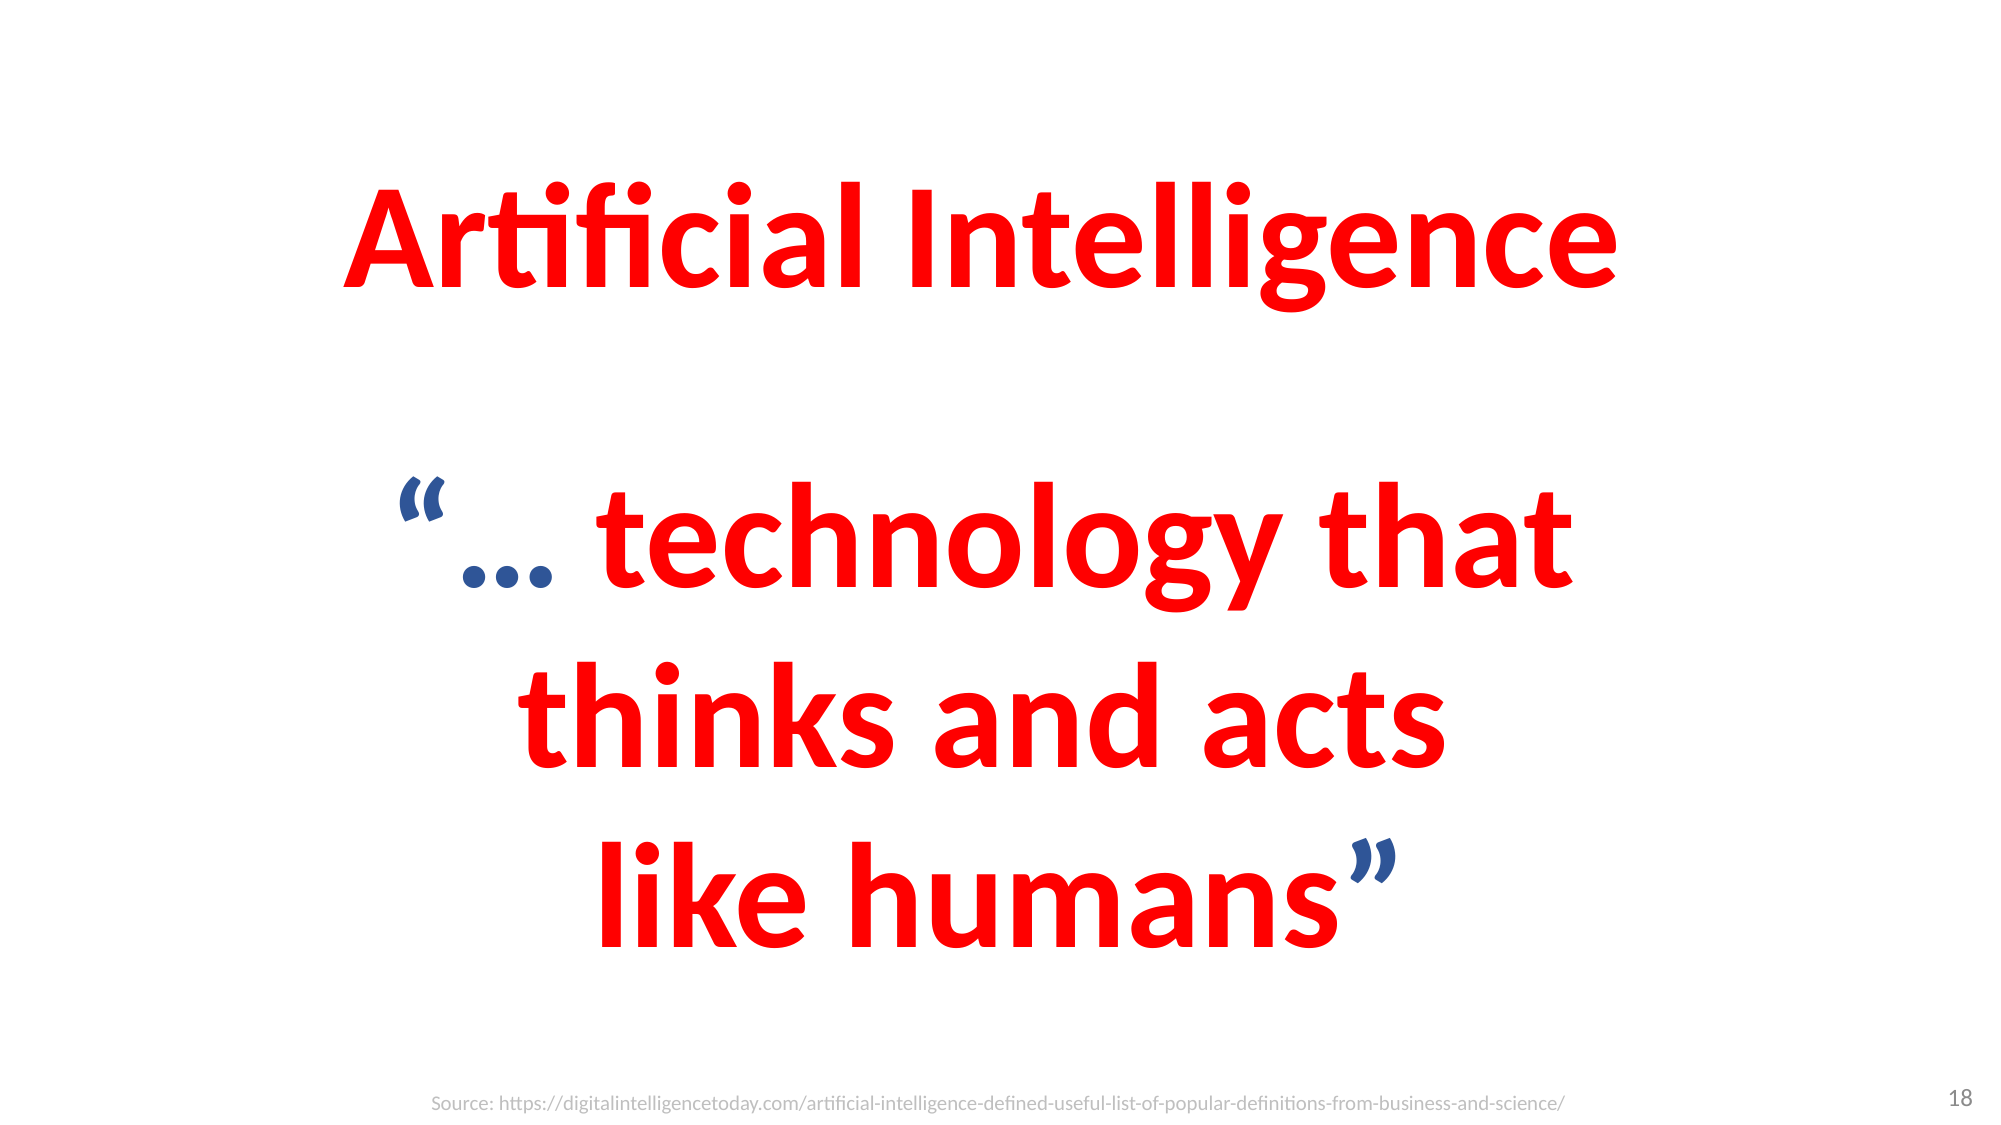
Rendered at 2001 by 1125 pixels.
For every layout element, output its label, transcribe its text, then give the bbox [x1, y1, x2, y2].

text_box Source: https://digitalintelligencetoday.com/artificial-intelligence-defined-useful-list-of-popular-definitions-from-business-and-science/ [350, 1082, 1647, 1122]
title Artificial Intelligence “… technology that thinks and acts like humans” [324, 45, 1675, 1070]
slide_number 18 [1830, 1076, 1989, 1116]
